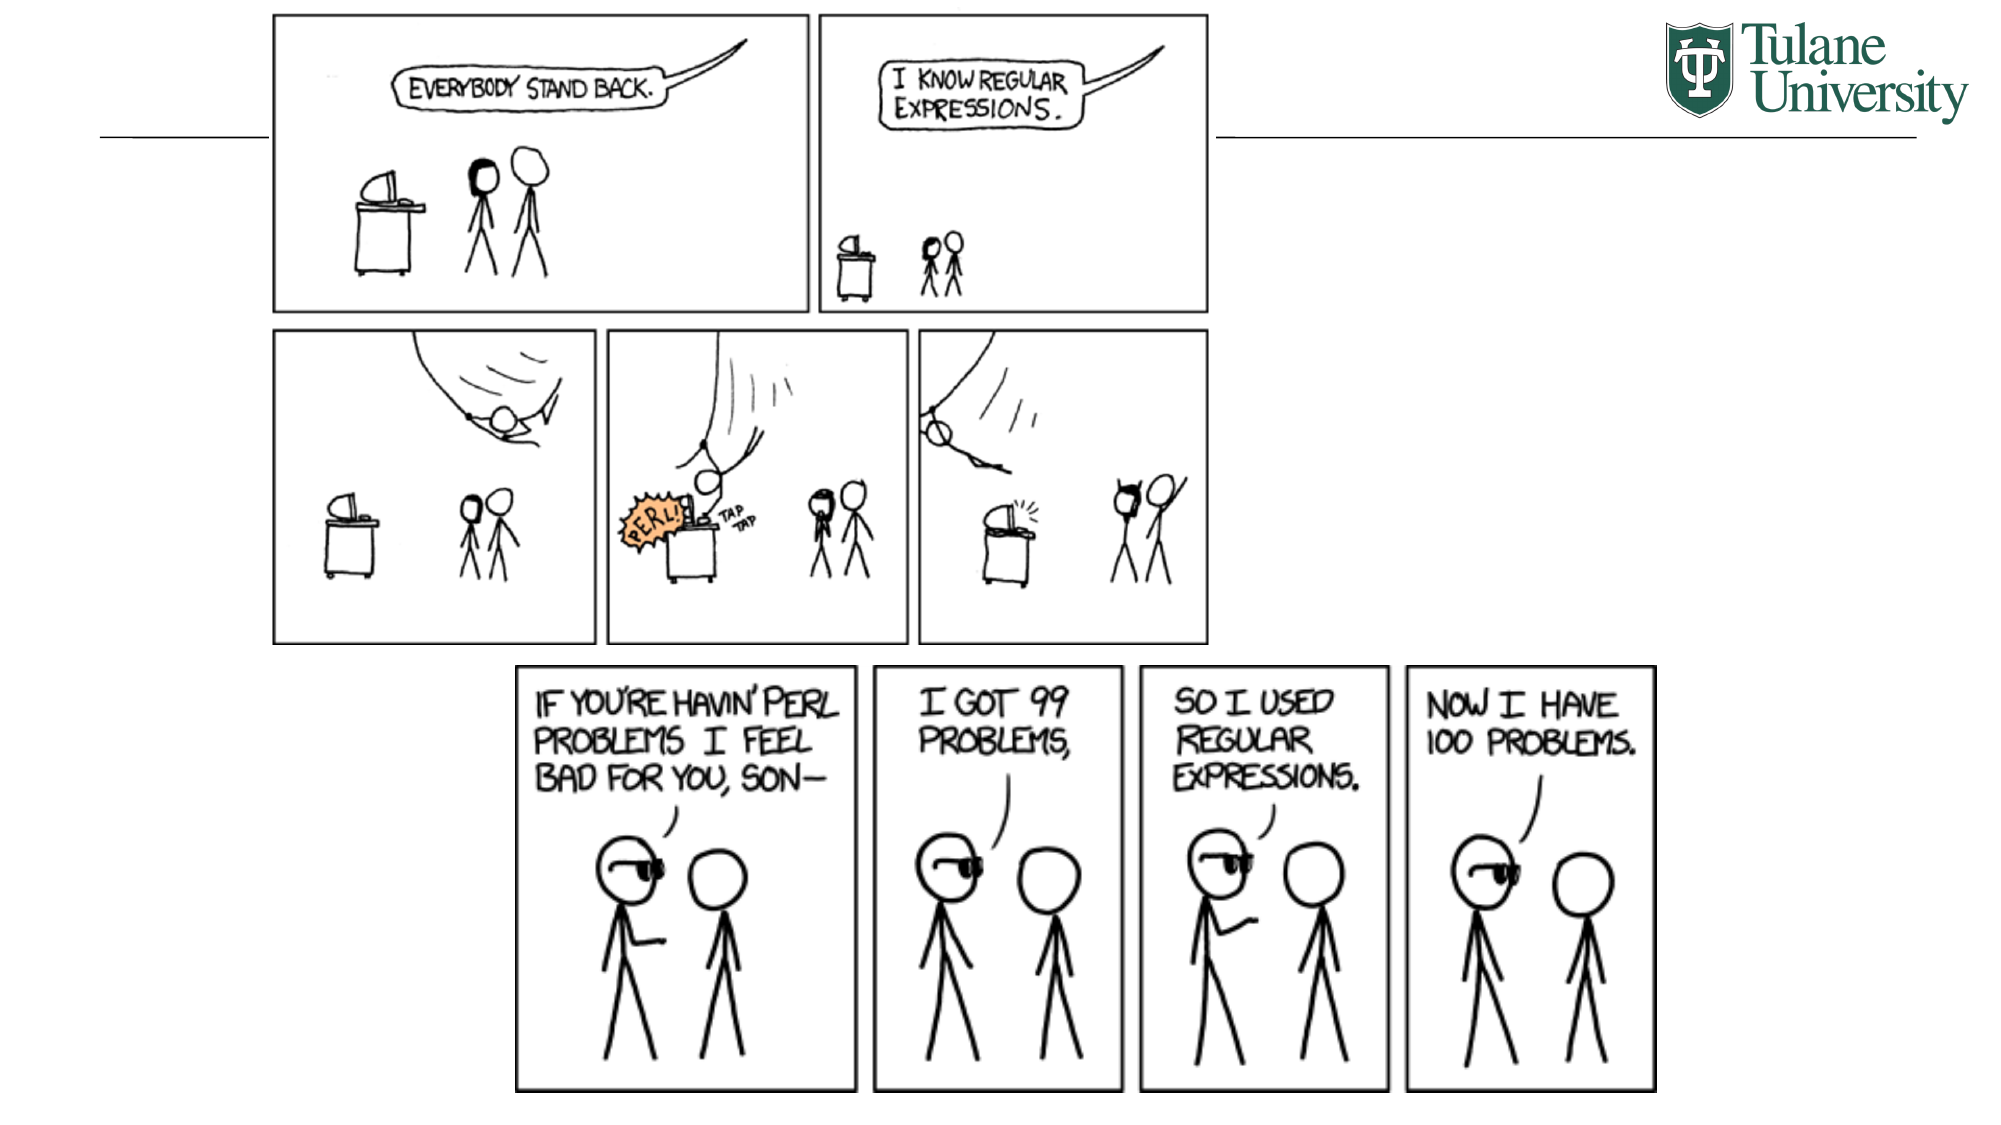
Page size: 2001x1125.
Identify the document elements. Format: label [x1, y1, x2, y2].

picture [269, 7, 1216, 652]
picture [514, 665, 1658, 1093]
picture [1666, 22, 1969, 136]
